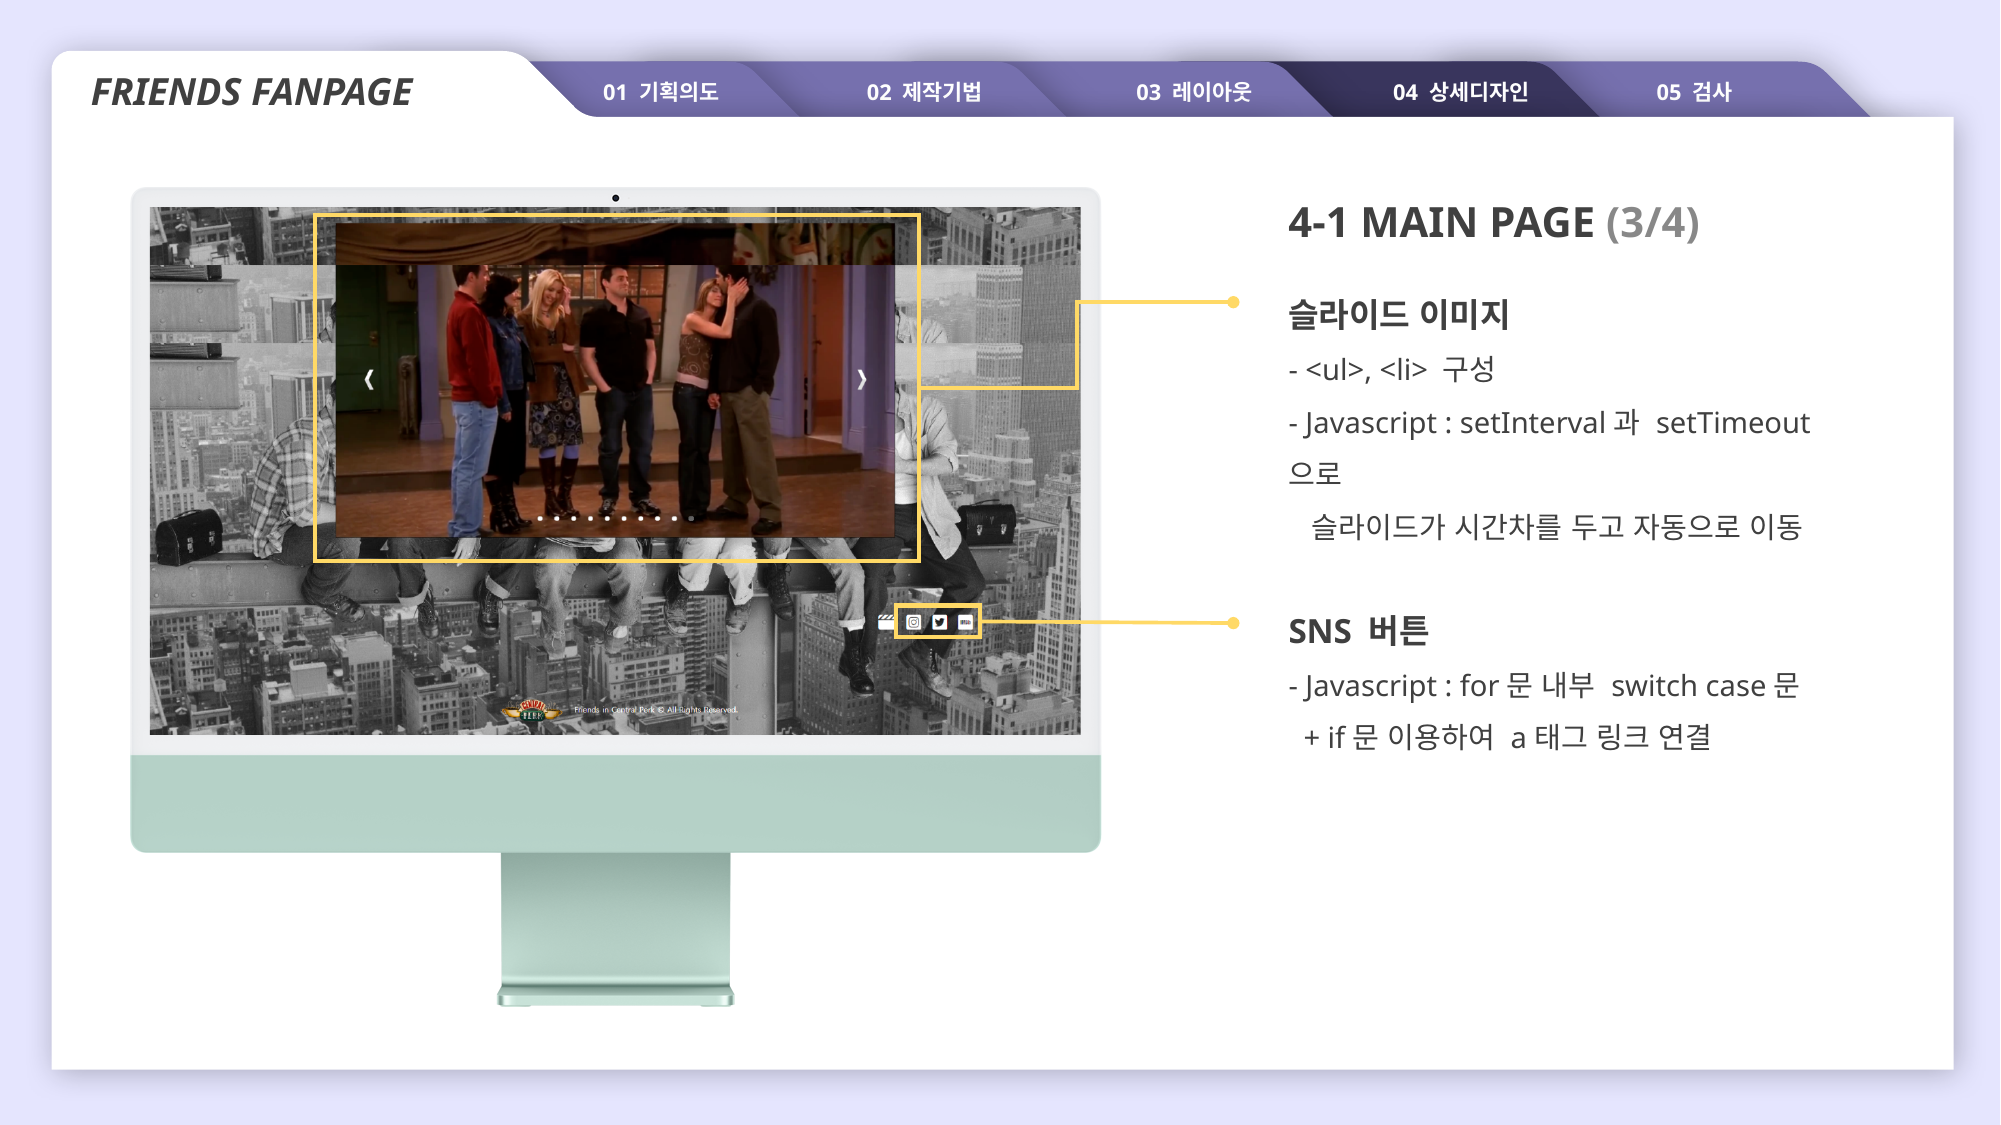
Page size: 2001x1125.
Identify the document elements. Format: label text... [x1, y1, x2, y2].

text_box 03 레이아웃 [1044, 60, 1319, 101]
text_box 02 제작기법 [776, 60, 1052, 101]
text_box [50, 49, 1955, 1071]
text_box 05 검사 [1576, 60, 1856, 101]
text_box 04 상세디자인 [1310, 60, 1586, 101]
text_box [918, 302, 1234, 389]
text_box 4-1 MAIN PAGE (3/4) [1273, 163, 1934, 253]
text_box SNS 버튼 - Javascript : for문 내부 switch case문 + if문 이용하여 a태그 링크 연결 [1273, 582, 1846, 762]
text_box 슬라이드 이미지 - <ul>, <li> 구성 - Javascript : setInterval과 setTimeout으로 슬라이드가 시간차를 두고 자동으로 이동 [1273, 266, 1873, 664]
text_box 01 기획의도 [554, 60, 786, 101]
picture [125, 184, 1104, 1008]
text_box FRIENDS FANPAGE [76, 60, 511, 120]
